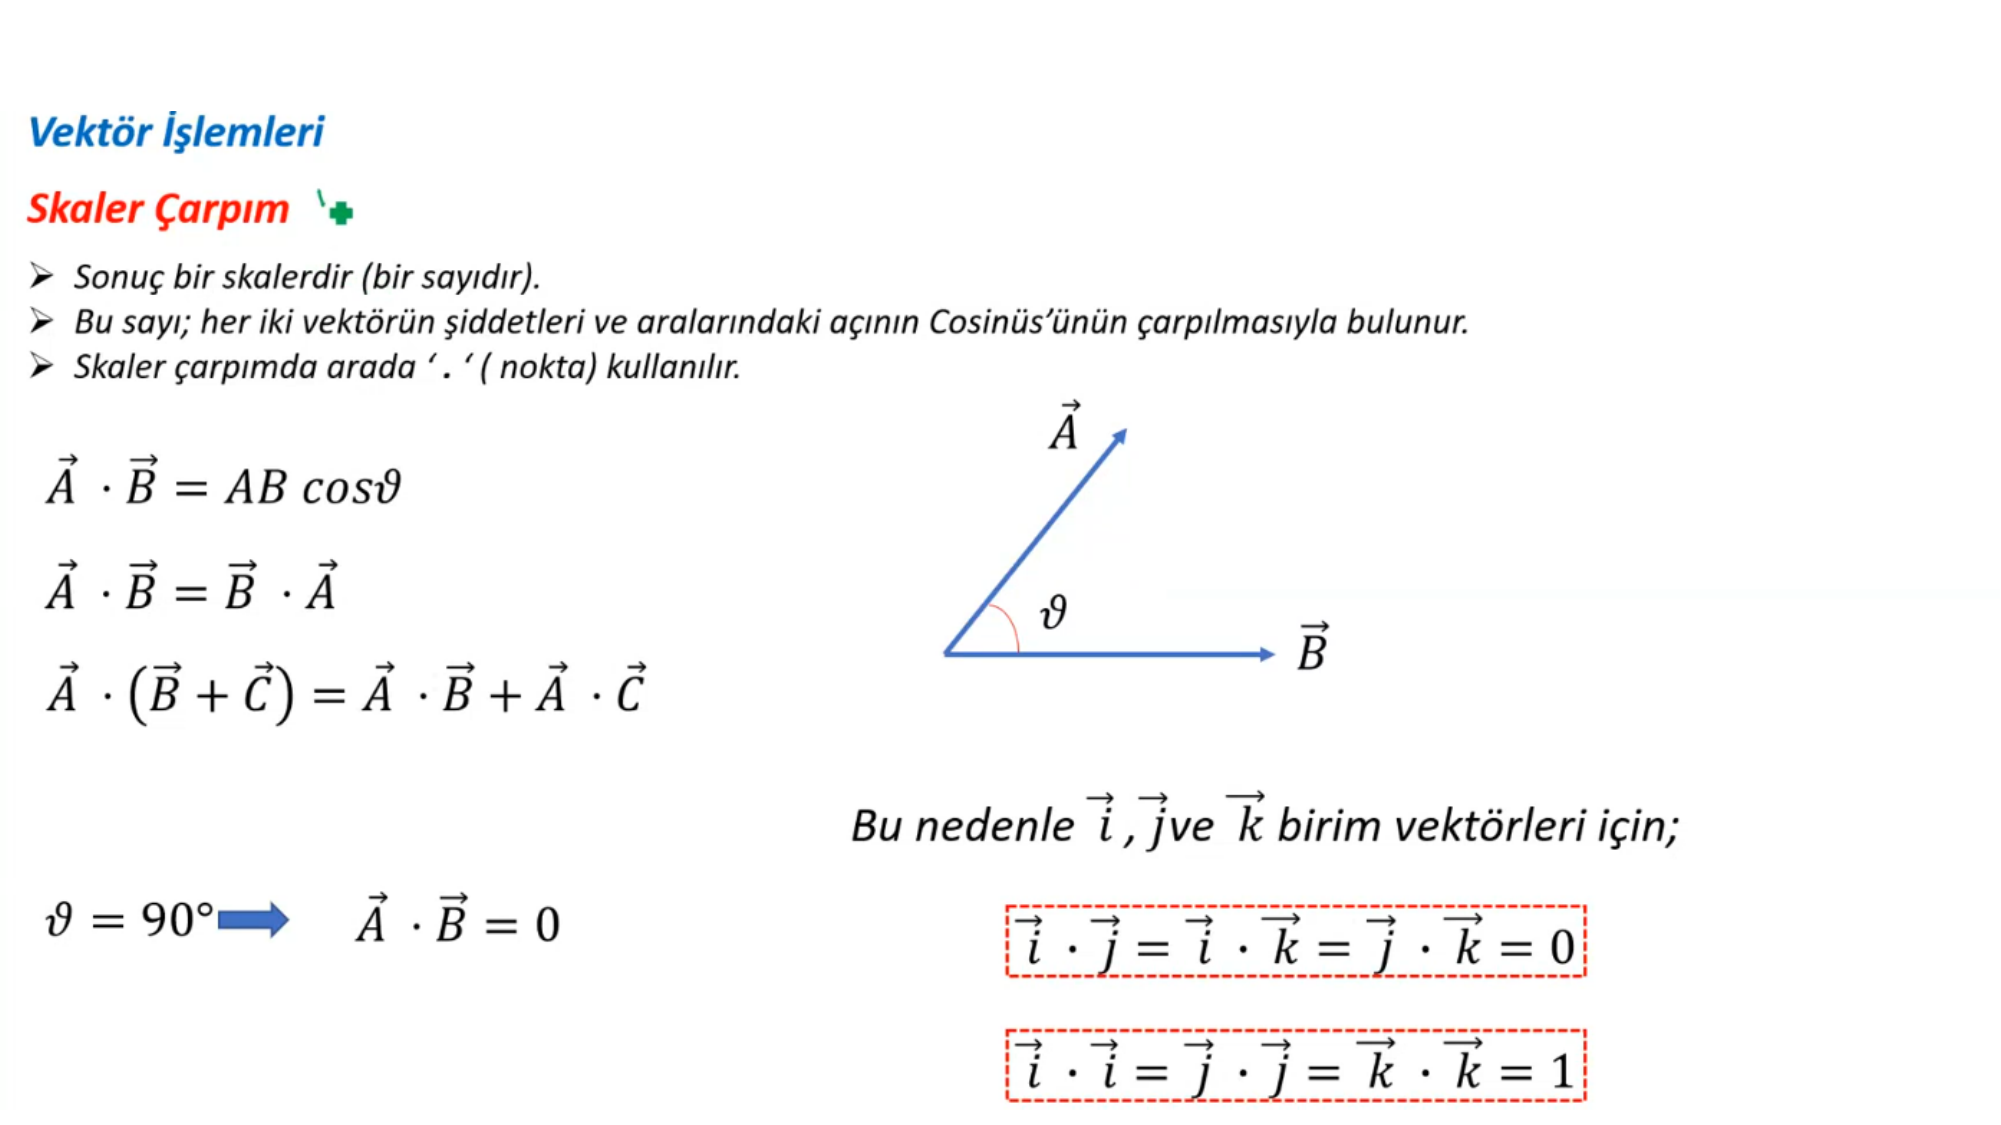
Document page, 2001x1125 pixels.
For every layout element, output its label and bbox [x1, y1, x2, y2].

picture [0, 111, 2000, 1110]
